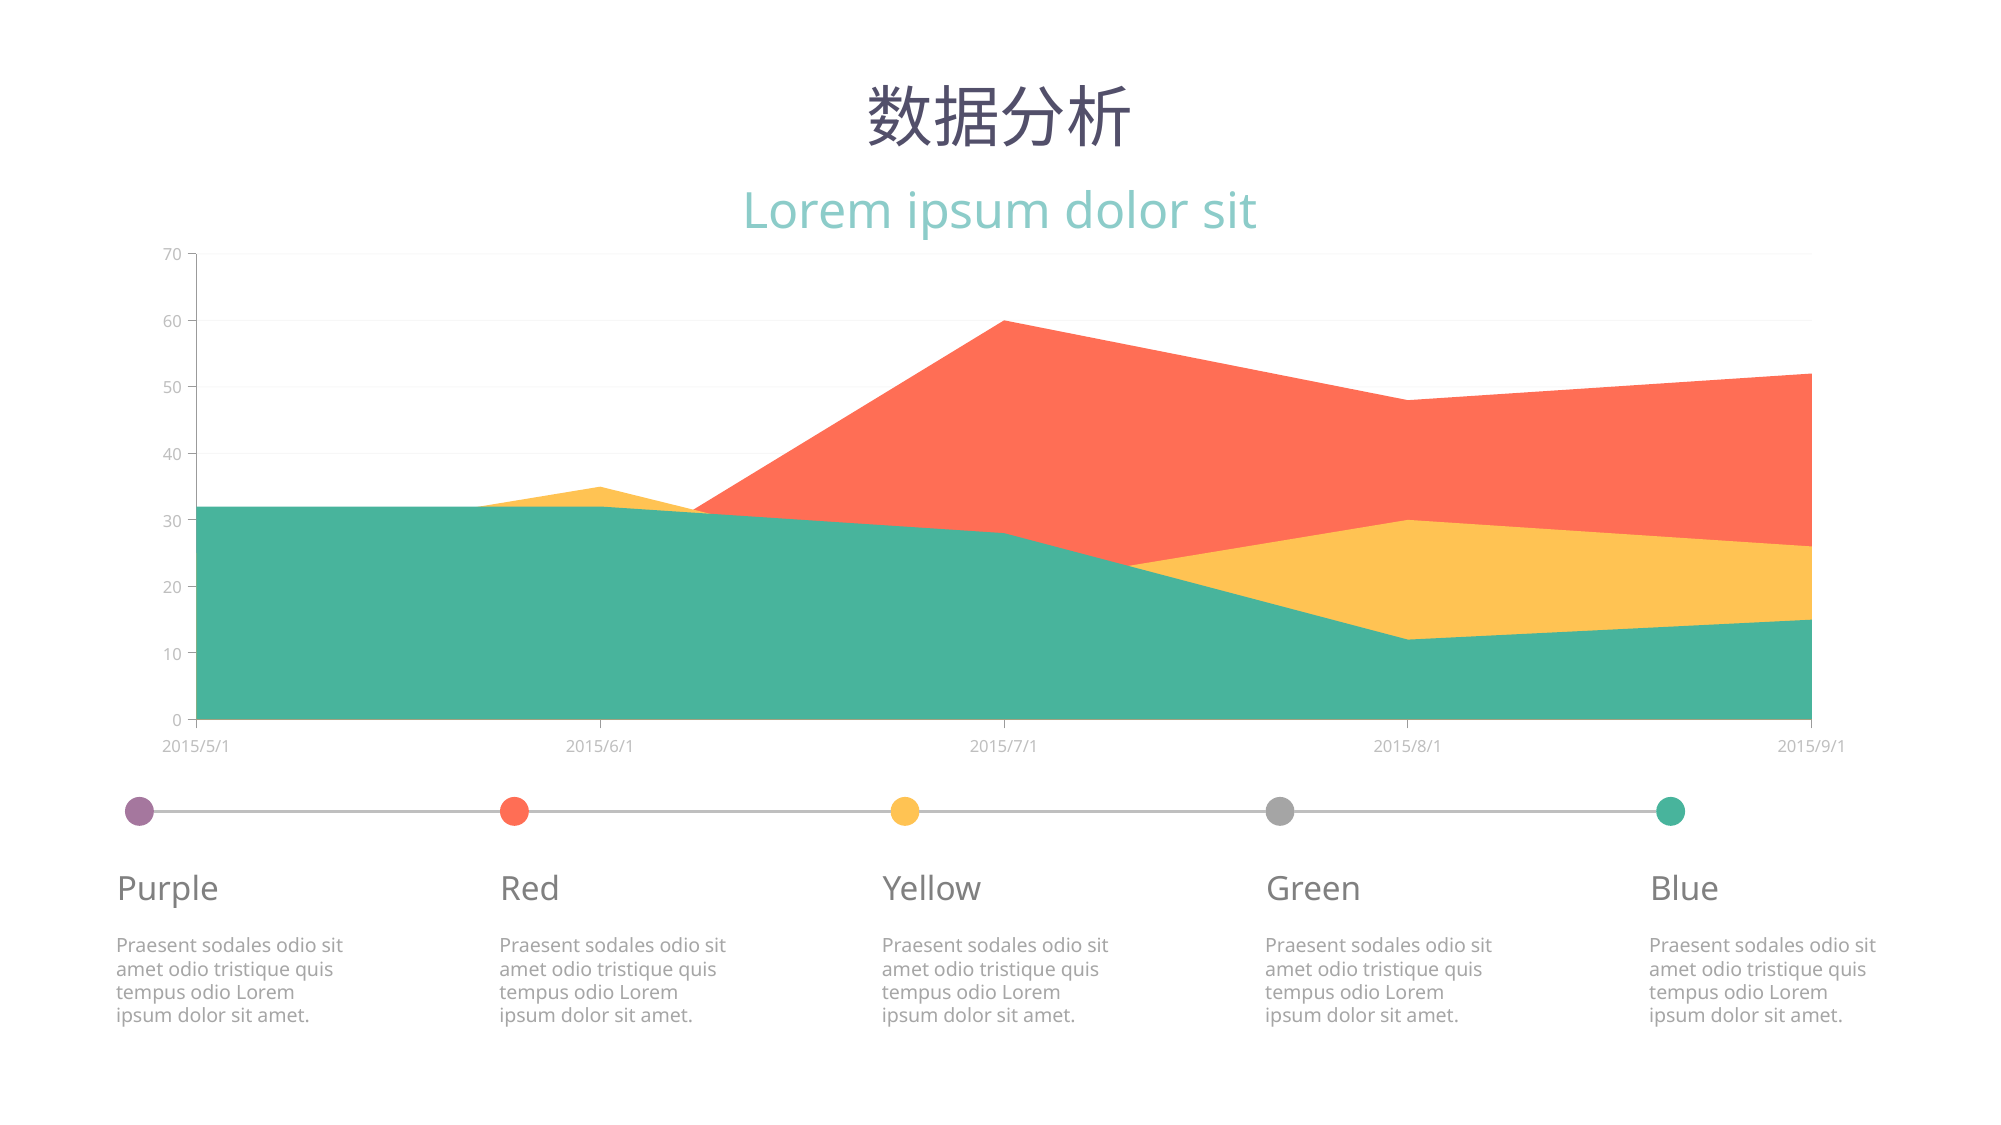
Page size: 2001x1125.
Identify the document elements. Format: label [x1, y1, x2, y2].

text_box [124, 796, 1686, 826]
text_box [867, 859, 1133, 1036]
text_box [448, 67, 1552, 247]
text_box [101, 859, 368, 1036]
text_box [1250, 859, 1517, 1036]
chart [126, 231, 1882, 769]
text_box [1634, 859, 1901, 1036]
text_box [484, 859, 751, 1036]
